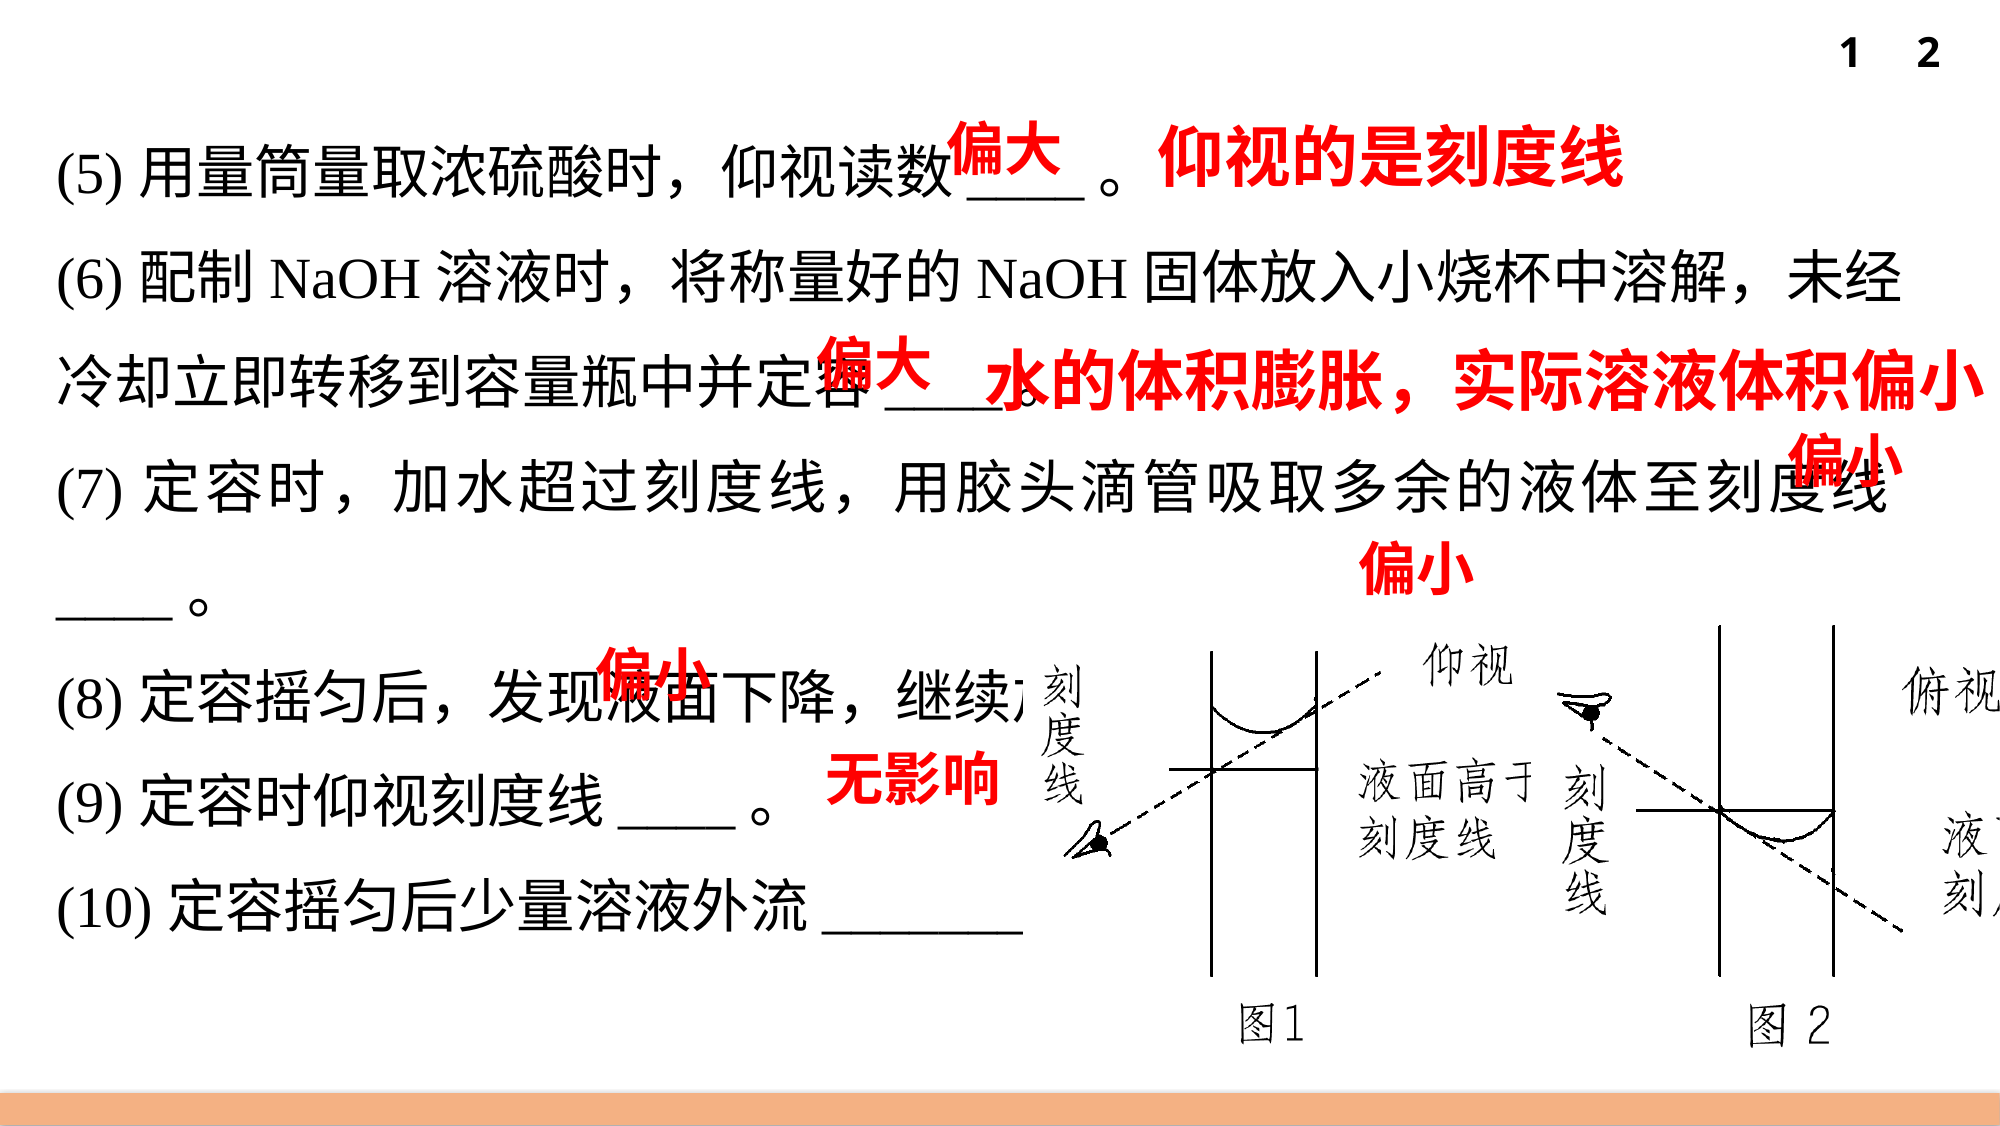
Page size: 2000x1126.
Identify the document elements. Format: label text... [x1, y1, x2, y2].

text_box 2 [1899, 3, 1961, 99]
text_box 1 [1817, 3, 1883, 99]
picture [1023, 606, 2000, 1066]
text_box 偏小 [1343, 525, 1490, 610]
text_box 偏大 [802, 319, 949, 405]
text_box [0, 1092, 2000, 1126]
text_box (5)用量筒量取浓硫酸时，仰视读数____。 (6)配制NaOH溶液时，将称量好的NaOH固体放入小烧杯中溶解，未经冷却立即转移到容量瓶中并定容____。 (7)定容时，加水超过刻度线，用胶头滴管吸取多余的液体至刻度线____。 (8)定容摇匀后，发现液面下降，继续加水至刻度线____。 (9)定容时仰视刻度线____。 (10)定容摇匀后少量溶液外流________。 [36, 90, 1923, 950]
text_box 水的体积膨胀，实际溶液体积偏小 [969, 290, 2000, 426]
text_box 偏小 [1772, 426, 1920, 502]
text_box 偏大 [931, 105, 1078, 190]
text_box 偏小 [580, 630, 727, 716]
text_box 无影响 [810, 734, 1016, 820]
text_box 仰视的是刻度线 [1143, 67, 1665, 202]
